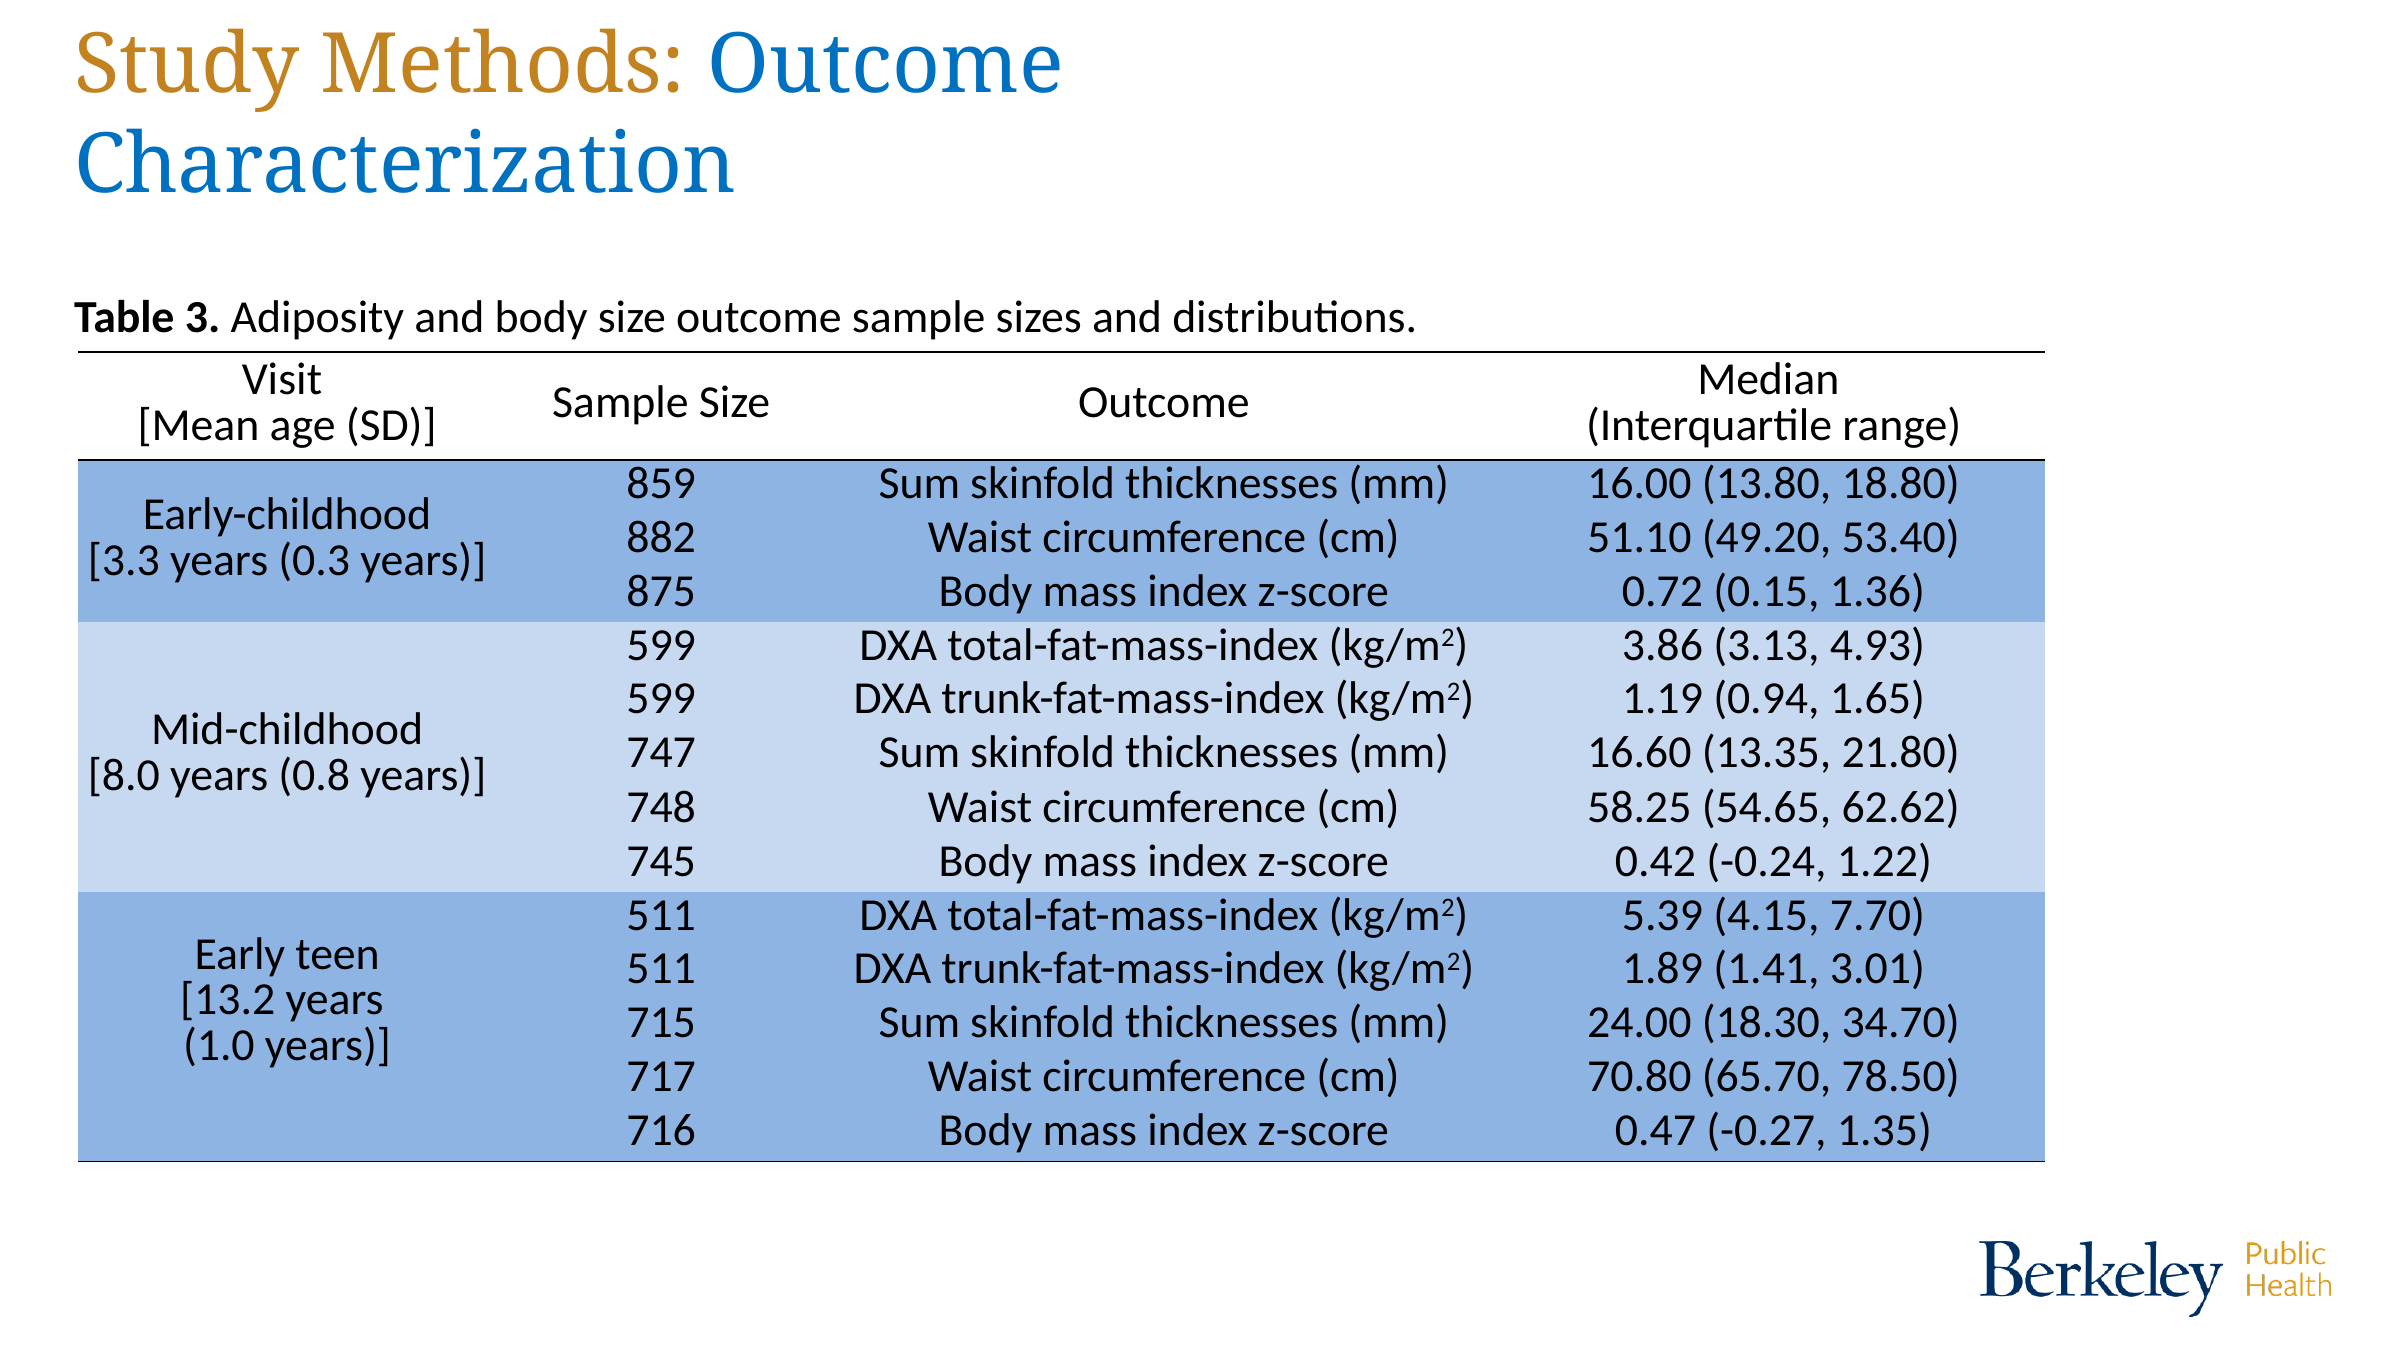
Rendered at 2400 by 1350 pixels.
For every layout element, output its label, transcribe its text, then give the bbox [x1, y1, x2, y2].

table_cell DXA trunk-fat-mass-index (kg/m2) [826, 676, 1502, 730]
table_cell Body mass index z-score [826, 568, 1502, 622]
table_header Median (Interquartile range) [1502, 353, 2045, 459]
table_cell 716 [496, 1107, 826, 1161]
table_cell 16.60 (13.35, 21.80) [1502, 730, 2045, 784]
table_cell 511 [496, 892, 826, 946]
table_cell 1.19 (0.94, 1.65) [1502, 676, 2045, 730]
table_cell Early-childhood [3.3 years (0.3 years)] [78, 461, 496, 622]
table_cell DXA trunk-fat-mass-index (kg/m2) [826, 946, 1502, 1000]
table_cell 0.72 (0.15, 1.36) [1502, 568, 2045, 622]
table_cell Early teen [13.2 years (1.0 years)] [78, 892, 496, 1161]
table_cell Mid-childhood [8.0 years (0.8 years)] [78, 622, 496, 892]
table_cell 717 [496, 1053, 826, 1107]
table_cell 58.25 (54.65, 62.62) [1502, 784, 2045, 838]
table_cell 882 [496, 514, 826, 568]
table_cell Sum skinfold thicknesses (mm) [826, 730, 1502, 784]
table_cell Body mass index z-score [826, 1107, 1502, 1161]
table_cell 745 [496, 838, 826, 892]
table_header Visit [Mean age (SD)] [78, 353, 496, 459]
table_cell Sum skinfold thicknesses (mm) [826, 461, 1502, 514]
table_cell 1.89 (1.41, 3.01) [1502, 946, 2045, 1000]
table_cell Waist circumference (cm) [826, 1053, 1502, 1107]
table_cell Sum skinfold thicknesses (mm) [826, 1000, 1502, 1053]
table_header Sample Size [496, 353, 826, 459]
table_cell DXA total-fat-mass-index (kg/m2) [826, 892, 1502, 946]
table_cell 24.00 (18.30, 34.70) [1502, 1000, 2045, 1053]
text_box Table 3. Adiposity and body size outcome sample sizes and distributions. [56, 277, 1448, 344]
table_cell Waist circumference (cm) [826, 784, 1502, 838]
table_cell Body mass index z-score [826, 838, 1502, 892]
table_cell 599 [496, 622, 826, 676]
table_cell 859 [496, 461, 826, 514]
table_cell DXA total-fat-mass-index (kg/m2) [826, 622, 1502, 676]
table_cell 748 [496, 784, 826, 838]
text_box Study Methods: Outcome Characterization [56, 20, 1759, 199]
table_cell 0.42 (-0.24, 1.22) [1502, 838, 2045, 892]
table_cell 5.39 (4.15, 7.70) [1502, 892, 2045, 946]
table_cell 599 [496, 676, 826, 730]
table_cell Waist circumference (cm) [826, 514, 1502, 568]
table_cell 70.80 (65.70, 78.50) [1502, 1053, 2045, 1107]
table_cell 16.00 (13.80, 18.80) [1502, 461, 2045, 514]
table_cell 747 [496, 730, 826, 784]
table_cell 715 [496, 1000, 826, 1053]
table_cell 0.47 (-0.27, 1.35) [1502, 1107, 2045, 1161]
table_cell 51.10 (49.20, 53.40) [1502, 514, 2045, 568]
table_cell 3.86 (3.13, 4.93) [1502, 622, 2045, 676]
table_header Outcome [826, 353, 1502, 459]
table_cell 511 [496, 946, 826, 1000]
table_cell 875 [496, 568, 826, 622]
